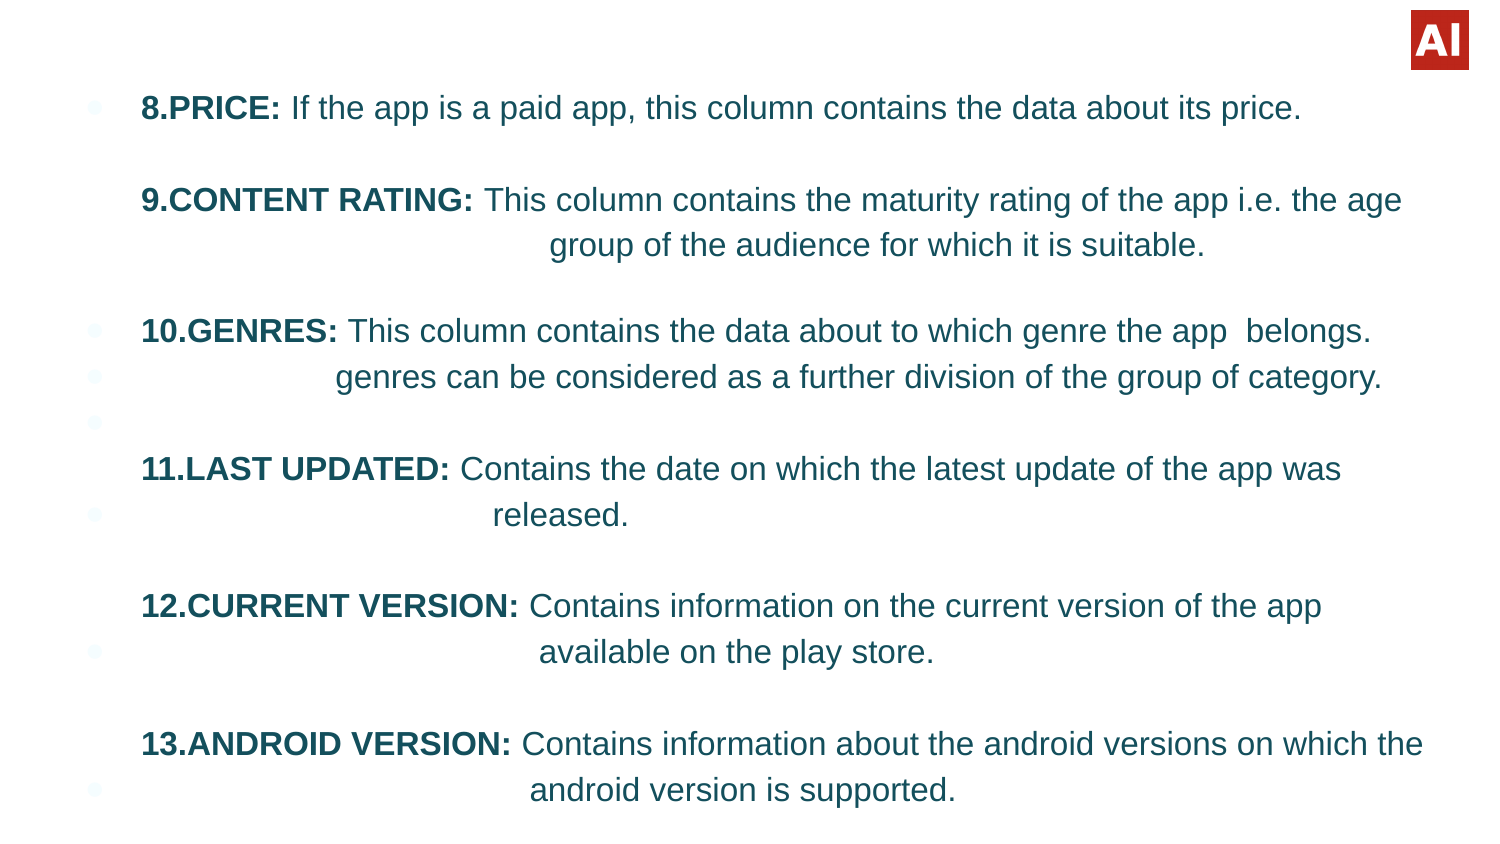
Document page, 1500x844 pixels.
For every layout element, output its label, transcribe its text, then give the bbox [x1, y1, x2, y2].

list 8.PRICE: If the app is a paid app, this column contains the data about its price. 9.CONTENT RATING: This column contains the maturity rating of the app i.e. the age group of the audience for which it is suitable. 10.GENRES: This column contains the data about to which genre the app belongs. genres can be considered as a further division of the group of category. 11.LAST UPDATED: Contains the date on which the latest update of the app was released. 12.CURRENT VERSION: Contains information on the current version of the app available on the play store. 13.ANDROID VERSION: Contains information about the android versions on which the android version is supported. [51, 44, 1449, 844]
picture [1411, 10, 1469, 70]
